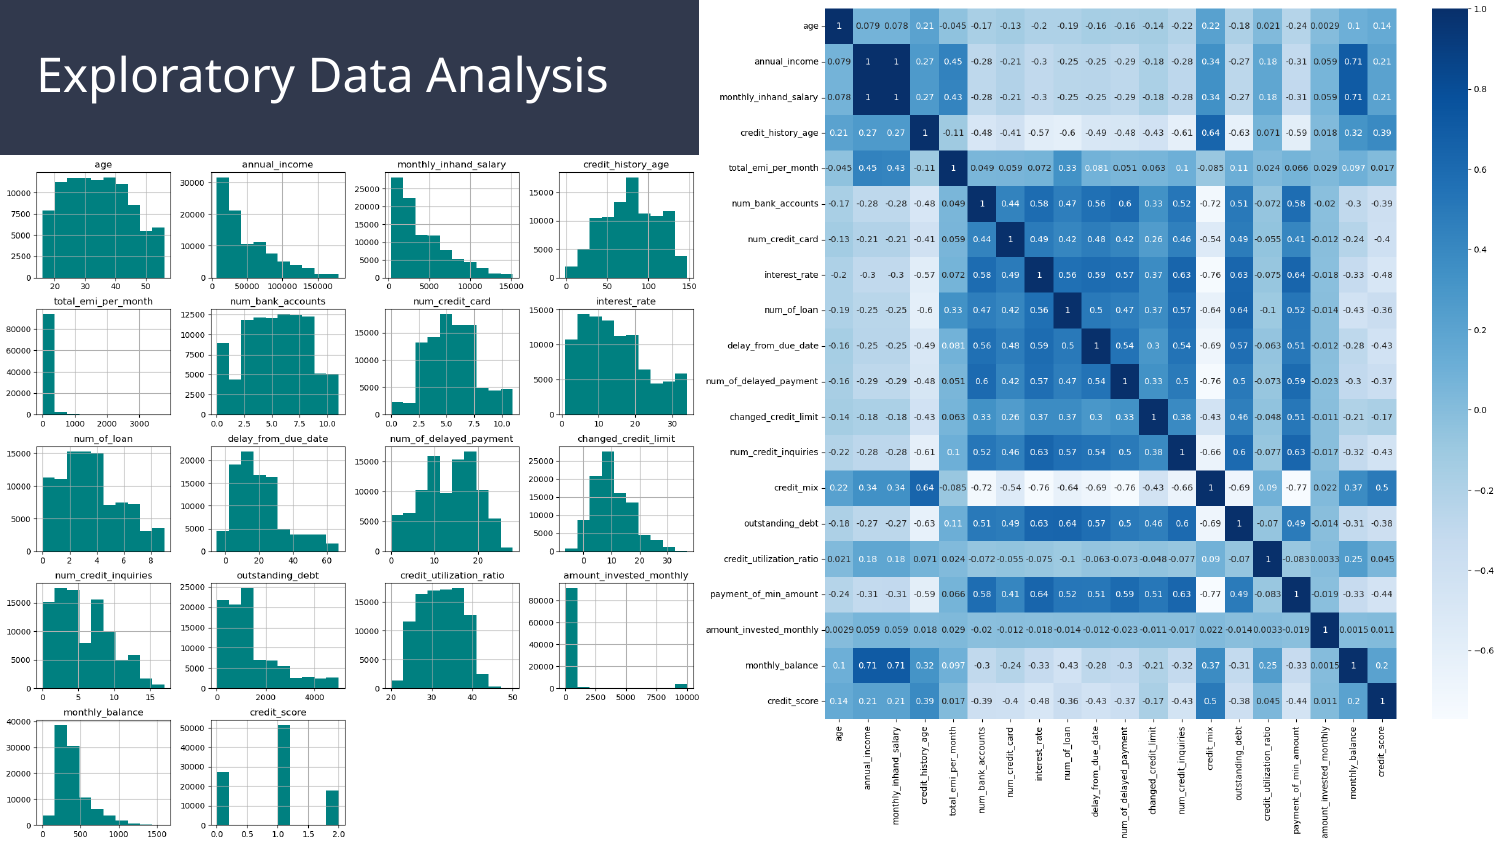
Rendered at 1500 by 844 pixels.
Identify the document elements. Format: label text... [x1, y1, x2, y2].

picture [0, 0, 1500, 844]
title Exploratory Data Analysis [21, 29, 694, 132]
